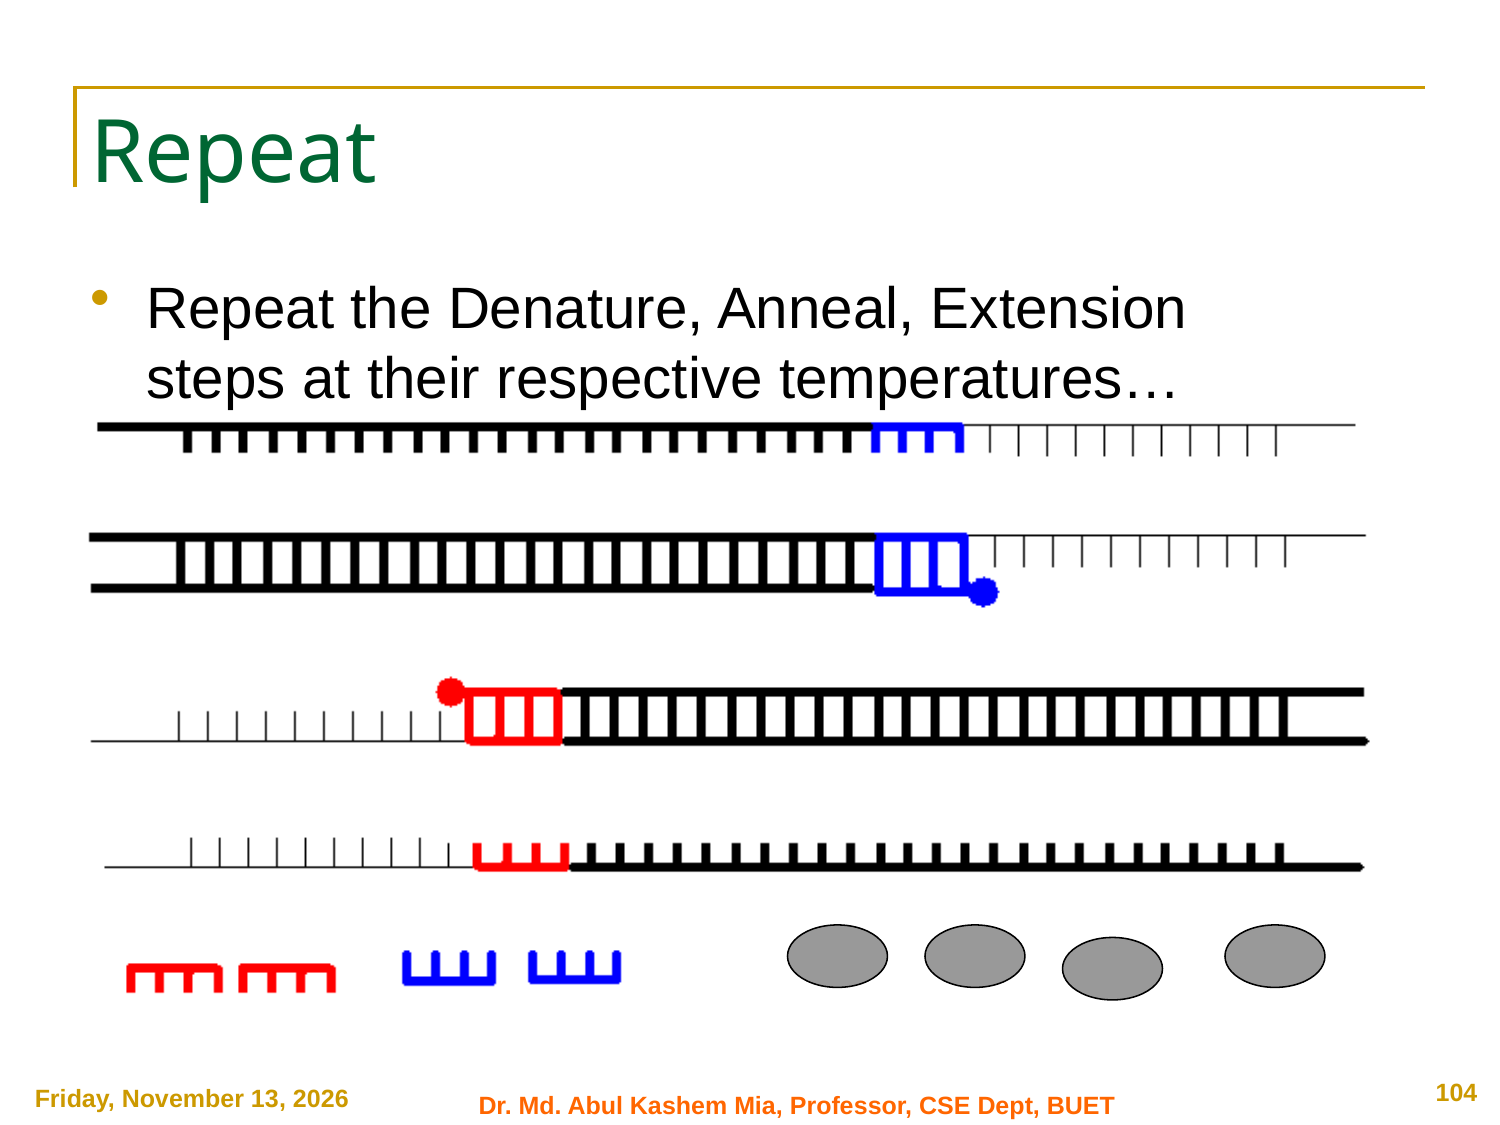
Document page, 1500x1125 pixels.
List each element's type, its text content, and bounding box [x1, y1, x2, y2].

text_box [399, 949, 501, 990]
text_box [1224, 924, 1325, 988]
text_box [1062, 937, 1163, 1000]
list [87, 785, 1388, 890]
text_box [787, 924, 888, 988]
list Repeat the Denature, Anneal, Extension steps at their respective temperatures… [75, 262, 1338, 388]
text_box [924, 924, 1025, 988]
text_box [124, 962, 226, 995]
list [87, 412, 1388, 524]
title Repeat [75, 87, 1425, 233]
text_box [524, 949, 626, 988]
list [74, 524, 1388, 780]
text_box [237, 962, 338, 995]
